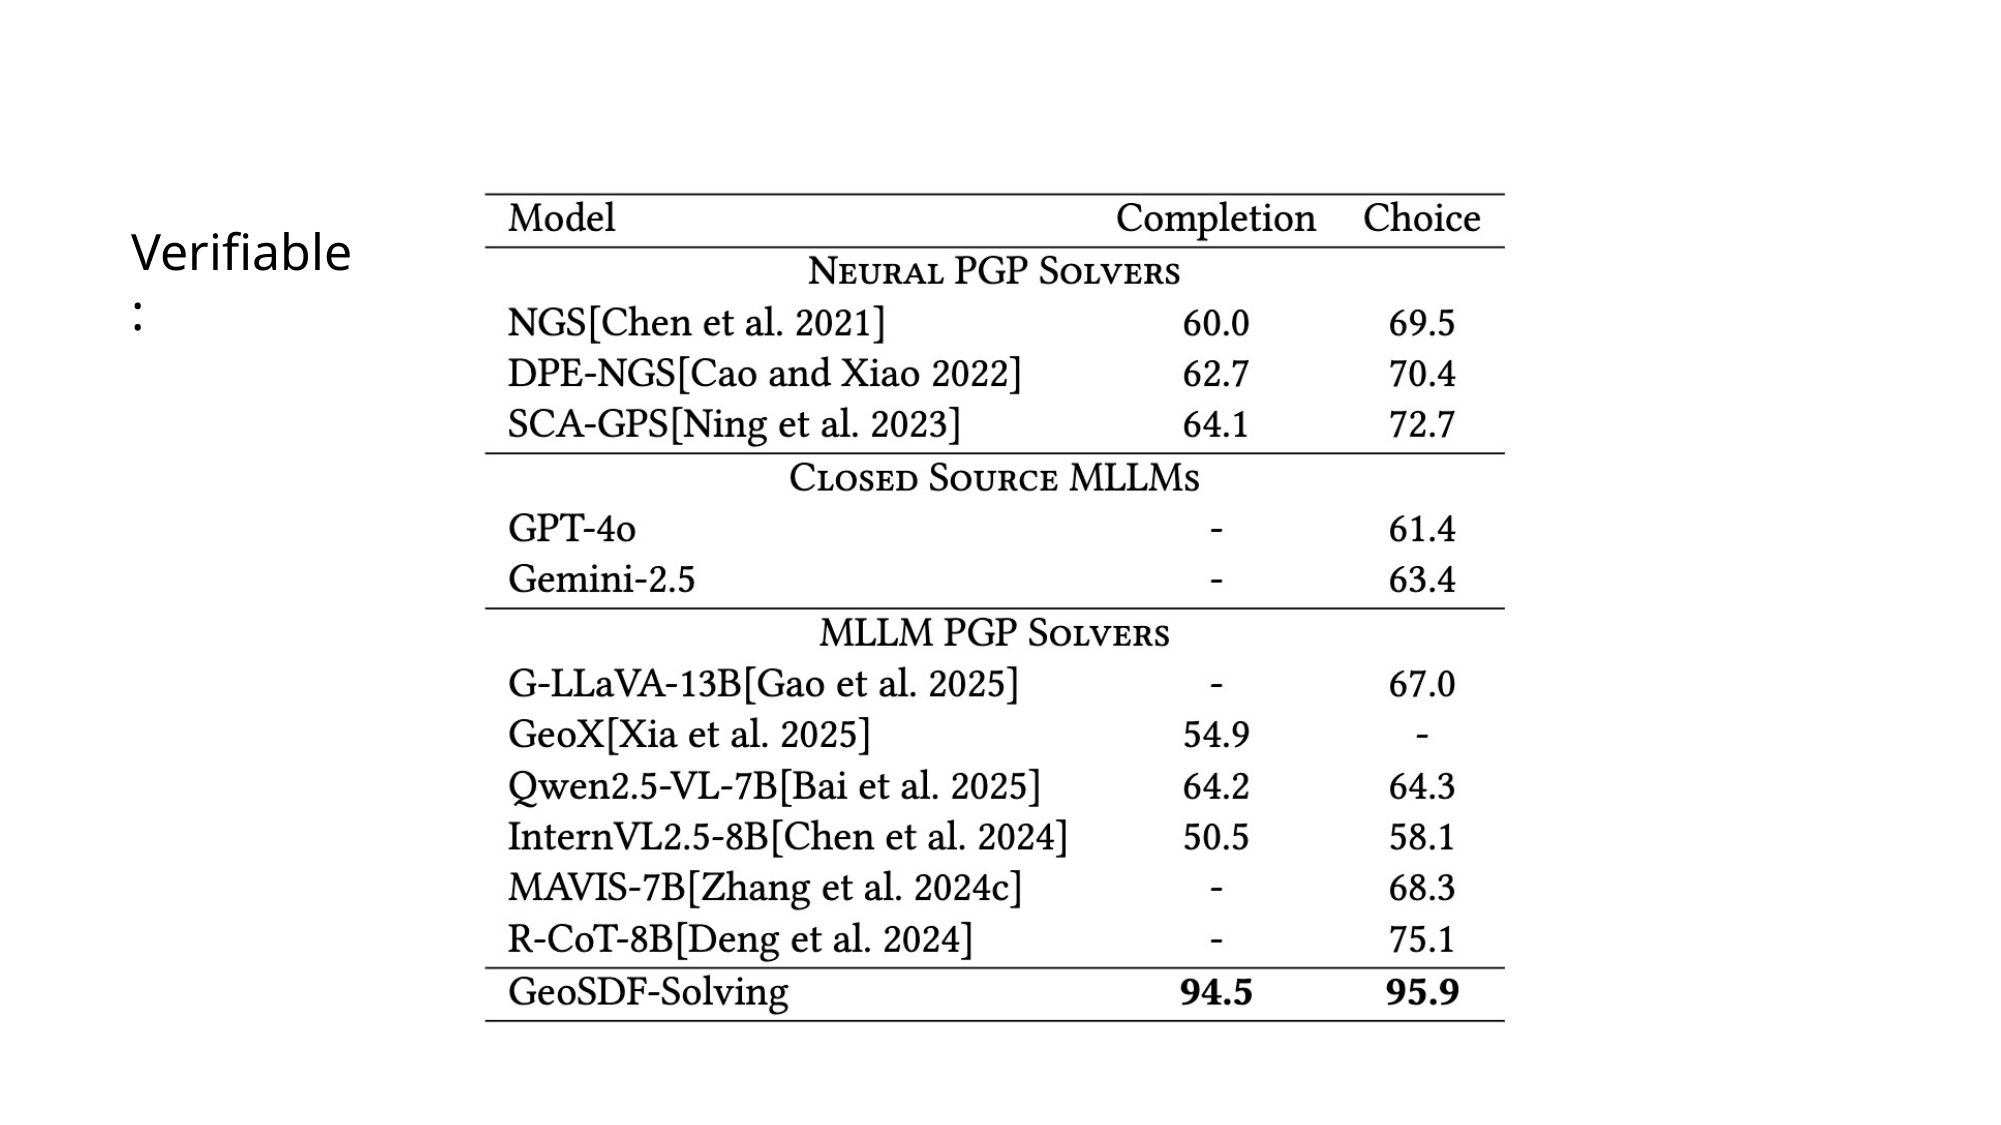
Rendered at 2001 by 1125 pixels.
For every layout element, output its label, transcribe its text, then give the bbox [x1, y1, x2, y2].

text_box Verifiable: [116, 212, 377, 348]
picture [377, 172, 1628, 1078]
